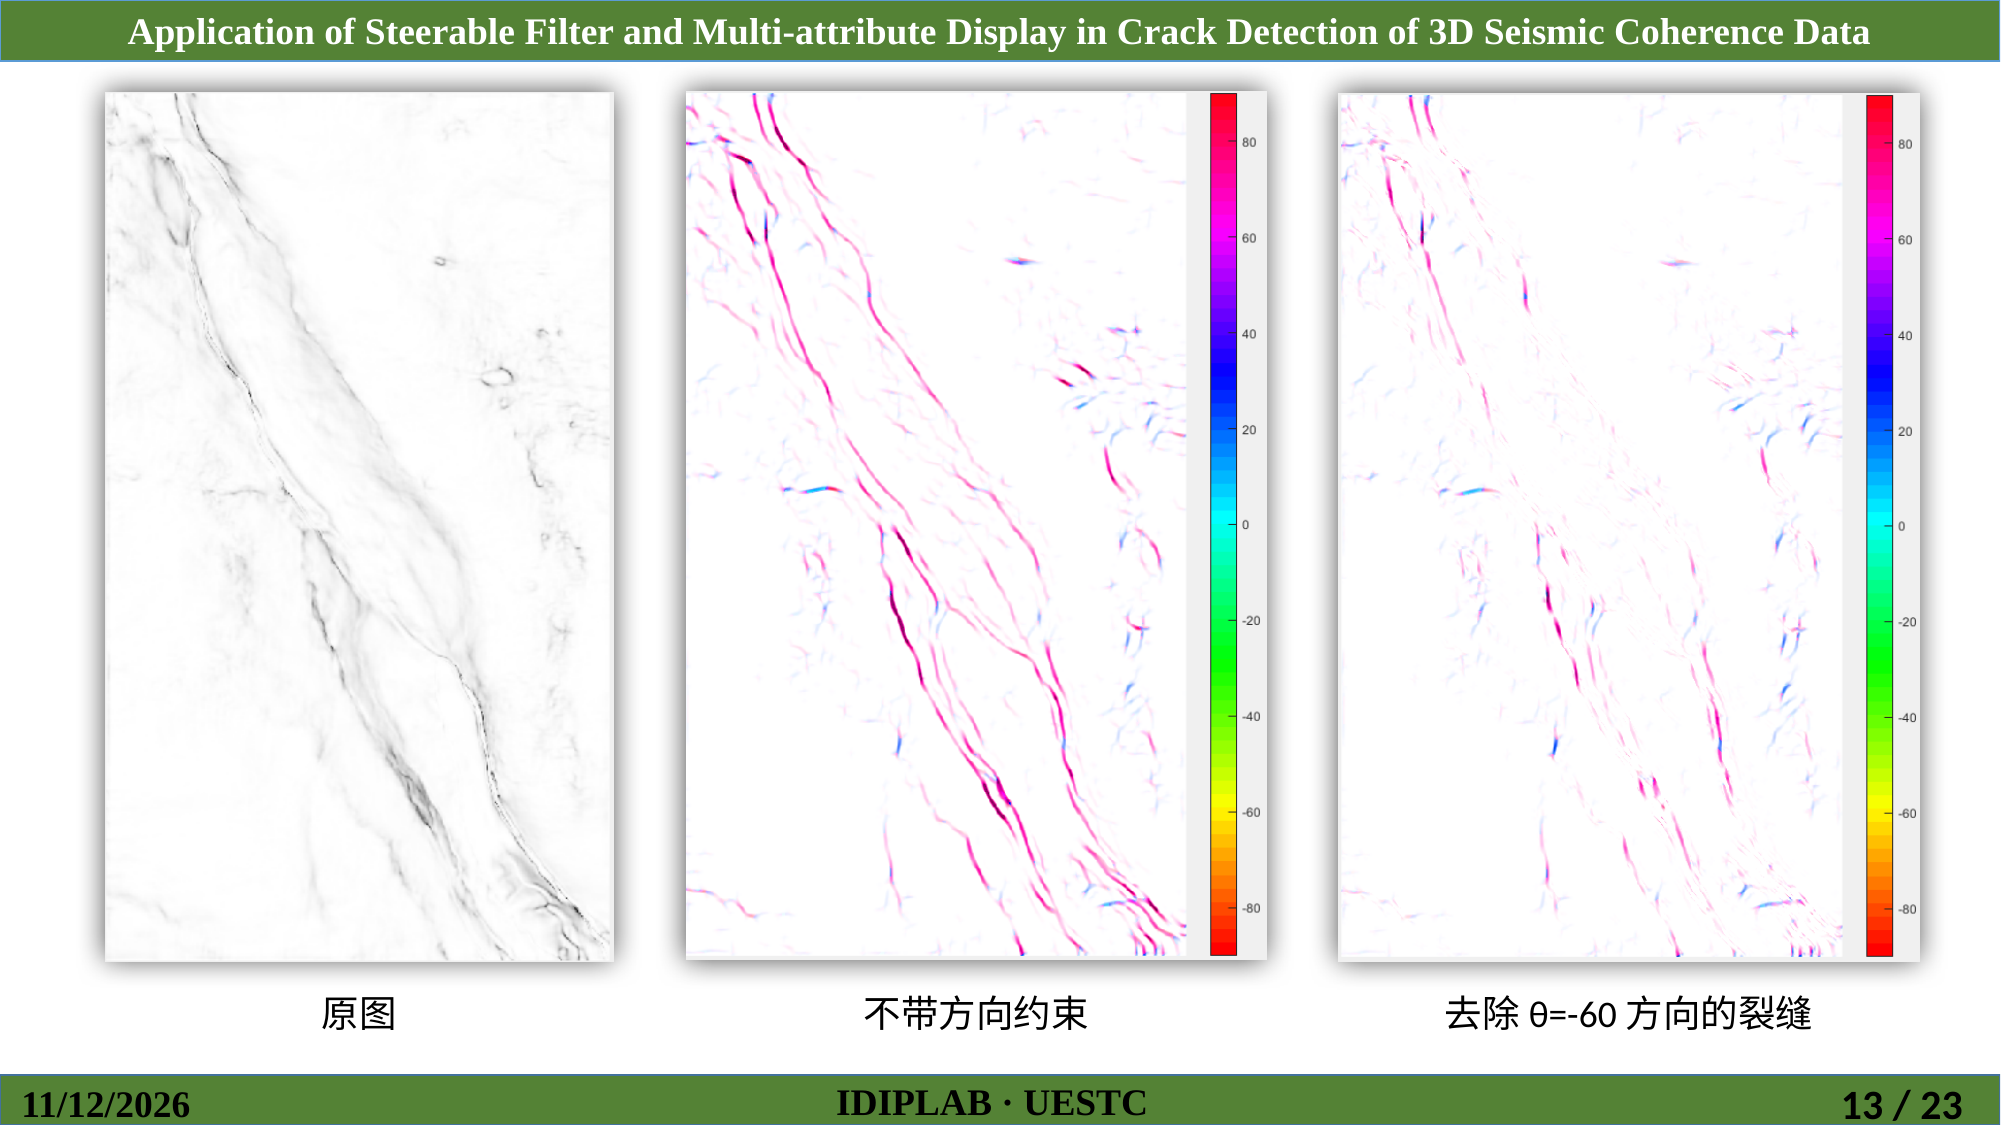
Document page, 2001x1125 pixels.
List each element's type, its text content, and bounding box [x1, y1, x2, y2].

slide_number 13 / 23 [1527, 1076, 1978, 1125]
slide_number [6, 1074, 457, 1125]
footer IDIPLAB · UESTC [654, 1070, 1330, 1125]
text_box 原图 [148, 982, 570, 1043]
picture [686, 91, 1267, 961]
picture [105, 92, 614, 962]
text_box 不带方向约束 [810, 982, 1142, 1043]
text_box 去除θ=-60方向的裂缝 [1418, 982, 1840, 1043]
picture [1338, 93, 1920, 962]
